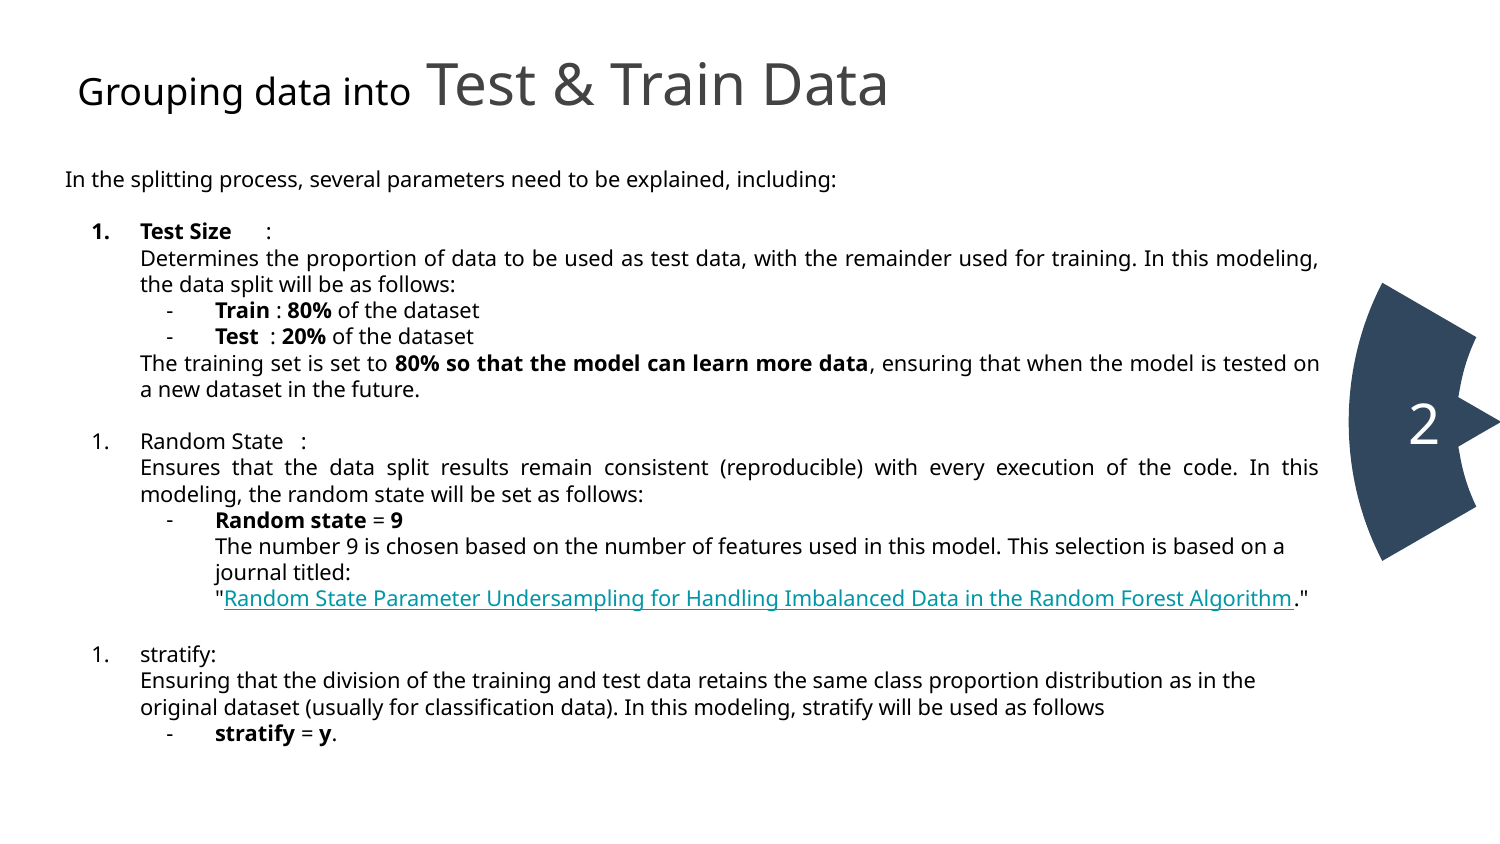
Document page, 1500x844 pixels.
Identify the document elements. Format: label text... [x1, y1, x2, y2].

text_box Grouping data into Test & Train Data [62, 42, 1330, 122]
text_box 2 [1348, 282, 1500, 561]
text_box In the splitting process, several parameters need to be explained, including: Test Size : Determines the proportion of data to be used as test data, with the remainder used for training. In this modeling, the data split will be as follows: Train : 80% of the dataset Test : 20% of the dataset The training set is set to 80% so that the model can learn more data, ensuring that when the model is tested on a new dataset in the future. Random State : Ensures that the data split results remain consistent (reproducible) with every execution of the code. In this modeling, the random state will be set as follows: Random state = 9 The number 9 is chosen based on the number of features used in this model. This selection is based on a journal titled: "Random State Parameter Undersampling for Handling Imbalanced Data in the Random Forest Algorithm." stratify: Ensuring that the division of the training and test data retains the same class proportion distribution as in the original dataset (usually for classification data). In this modeling, stratify will be used as follows stratify = y. [49, 150, 1337, 761]
